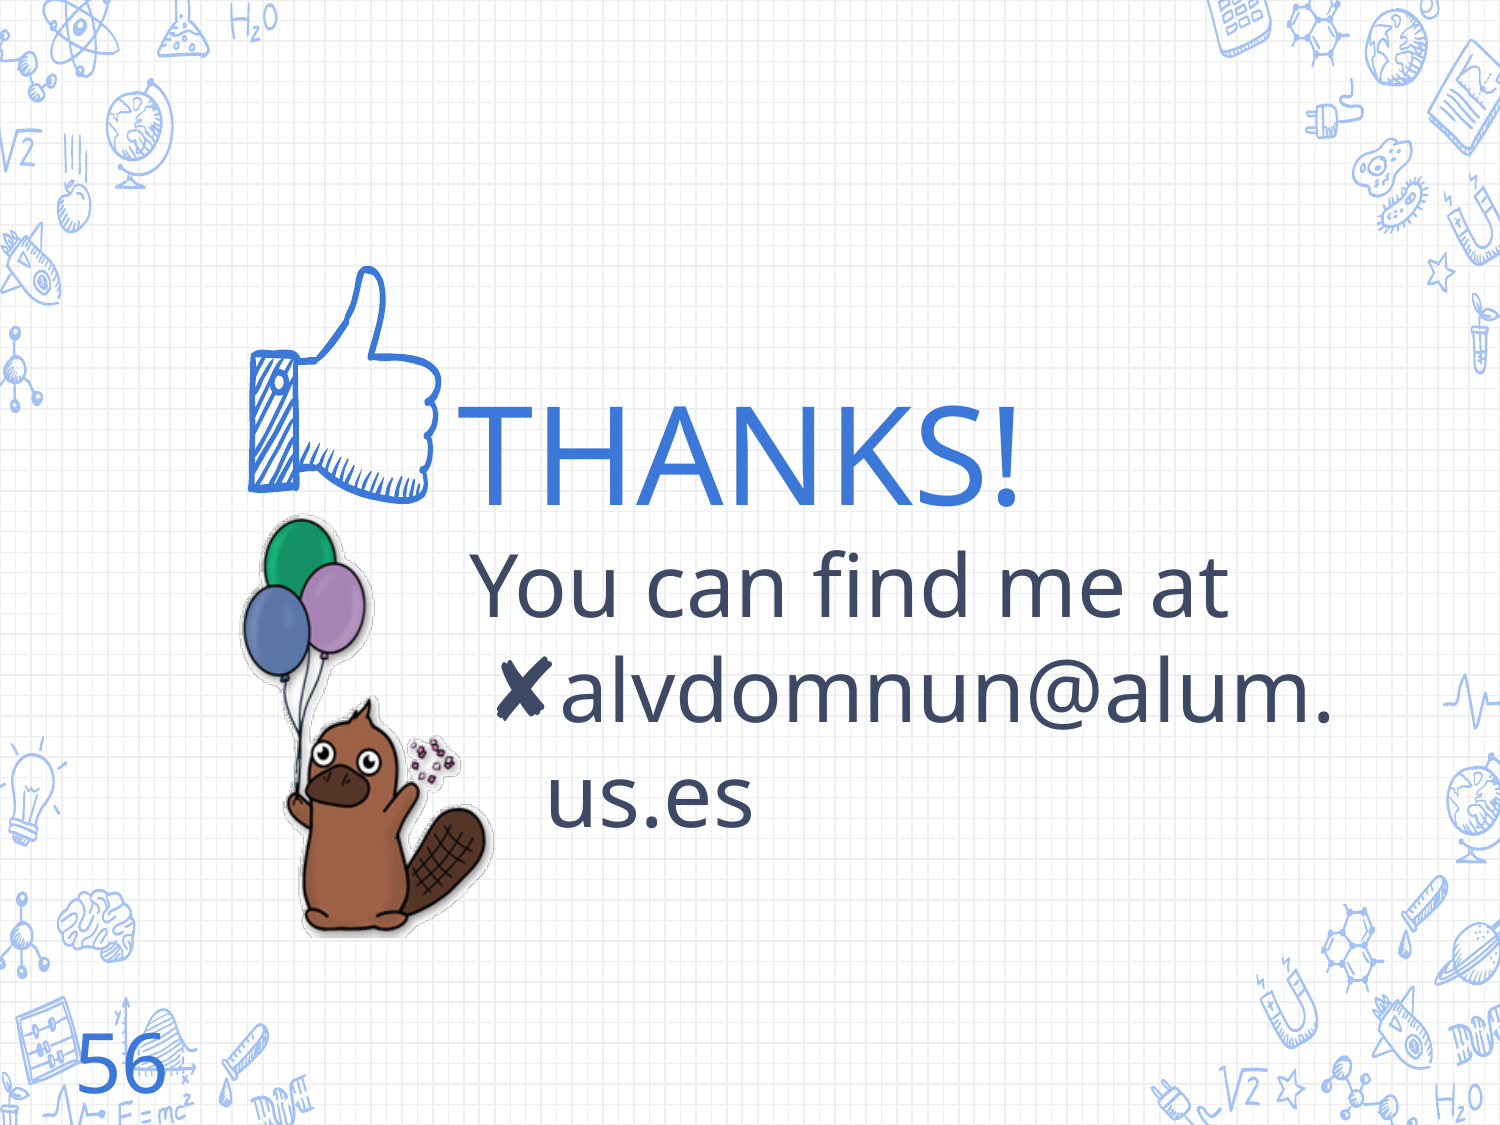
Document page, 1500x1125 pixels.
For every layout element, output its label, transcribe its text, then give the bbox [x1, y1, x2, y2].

title THANKS! [442, 294, 1069, 515]
picture [194, 511, 552, 939]
text_box [247, 265, 442, 505]
text_box 56 [59, 996, 195, 1125]
list You can find me at alvdomnun@alum.us.es [454, 515, 1365, 1054]
